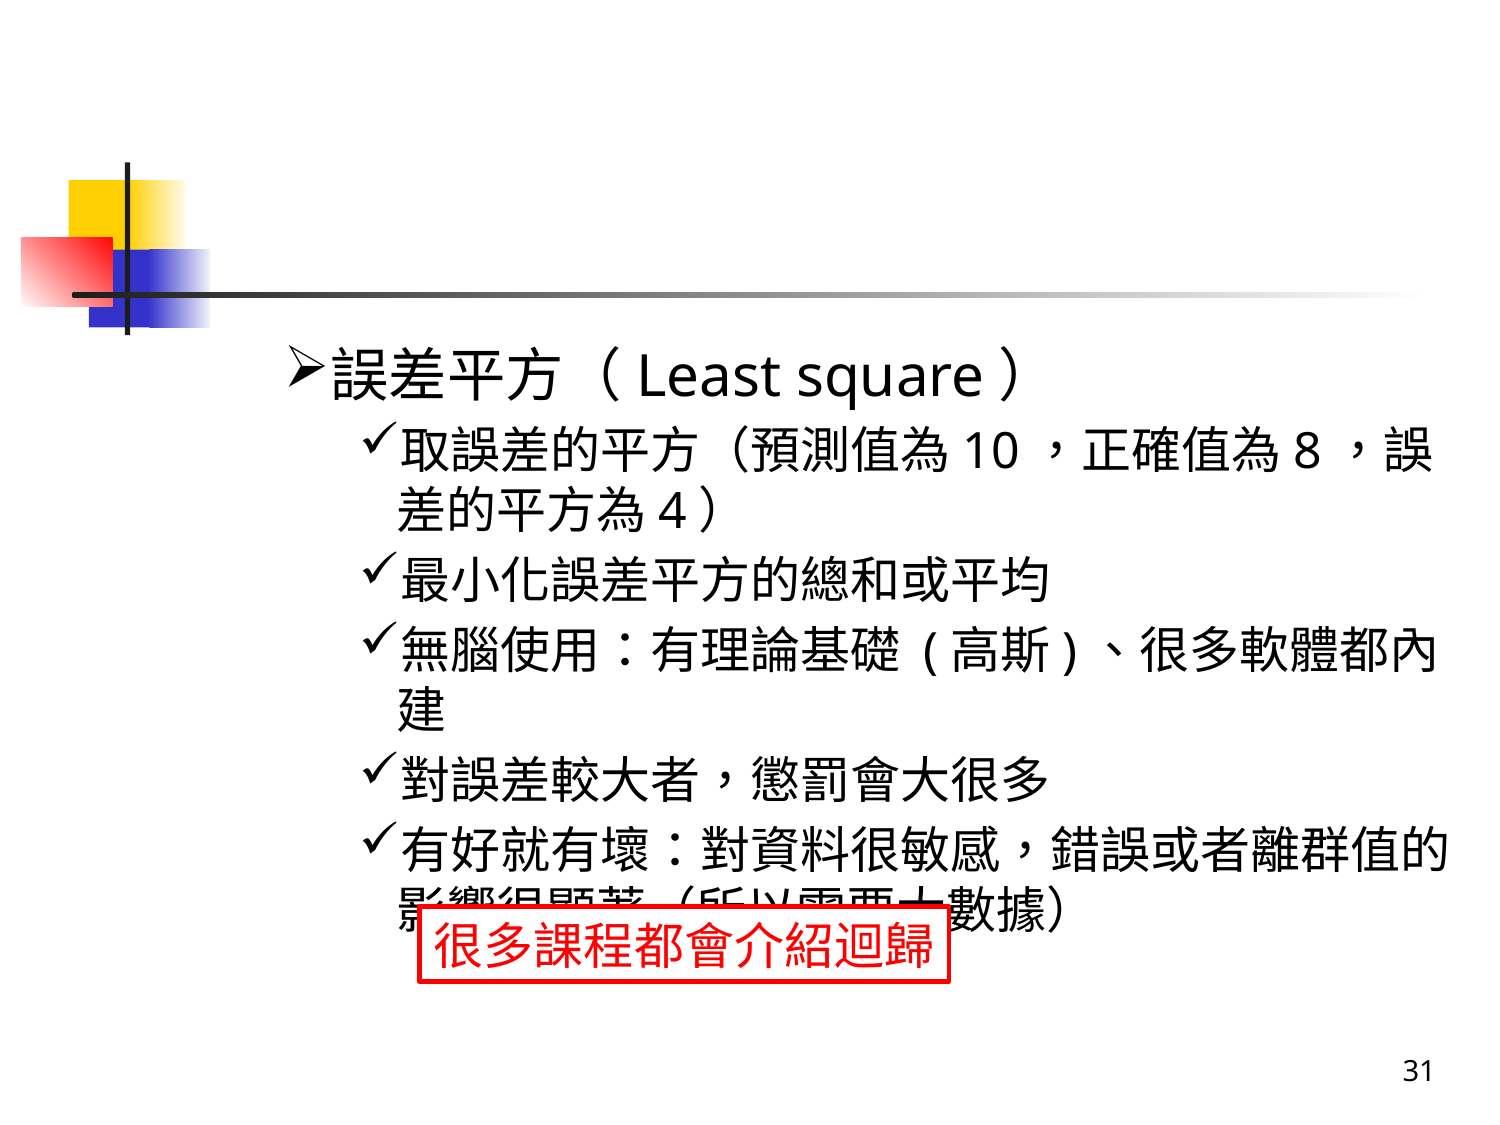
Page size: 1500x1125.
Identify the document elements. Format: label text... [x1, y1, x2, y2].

text_box 很多課程都會介紹迴歸 [419, 906, 949, 982]
slide_number 31 [1387, 1025, 1475, 1100]
list 誤差平方（Least square） 取誤差的平方（預測值為10，正確值為8，誤差的平方為4） 最小化誤差平方的總和或平均 無腦使用：有理論基礎 (高斯)、很多軟體都內建 對誤差較大者，懲罰會大很多 有好就有壞：對資料很敏感，錯誤或者離群值的影響很顯著（所以需要大數據） [193, 331, 1469, 1006]
